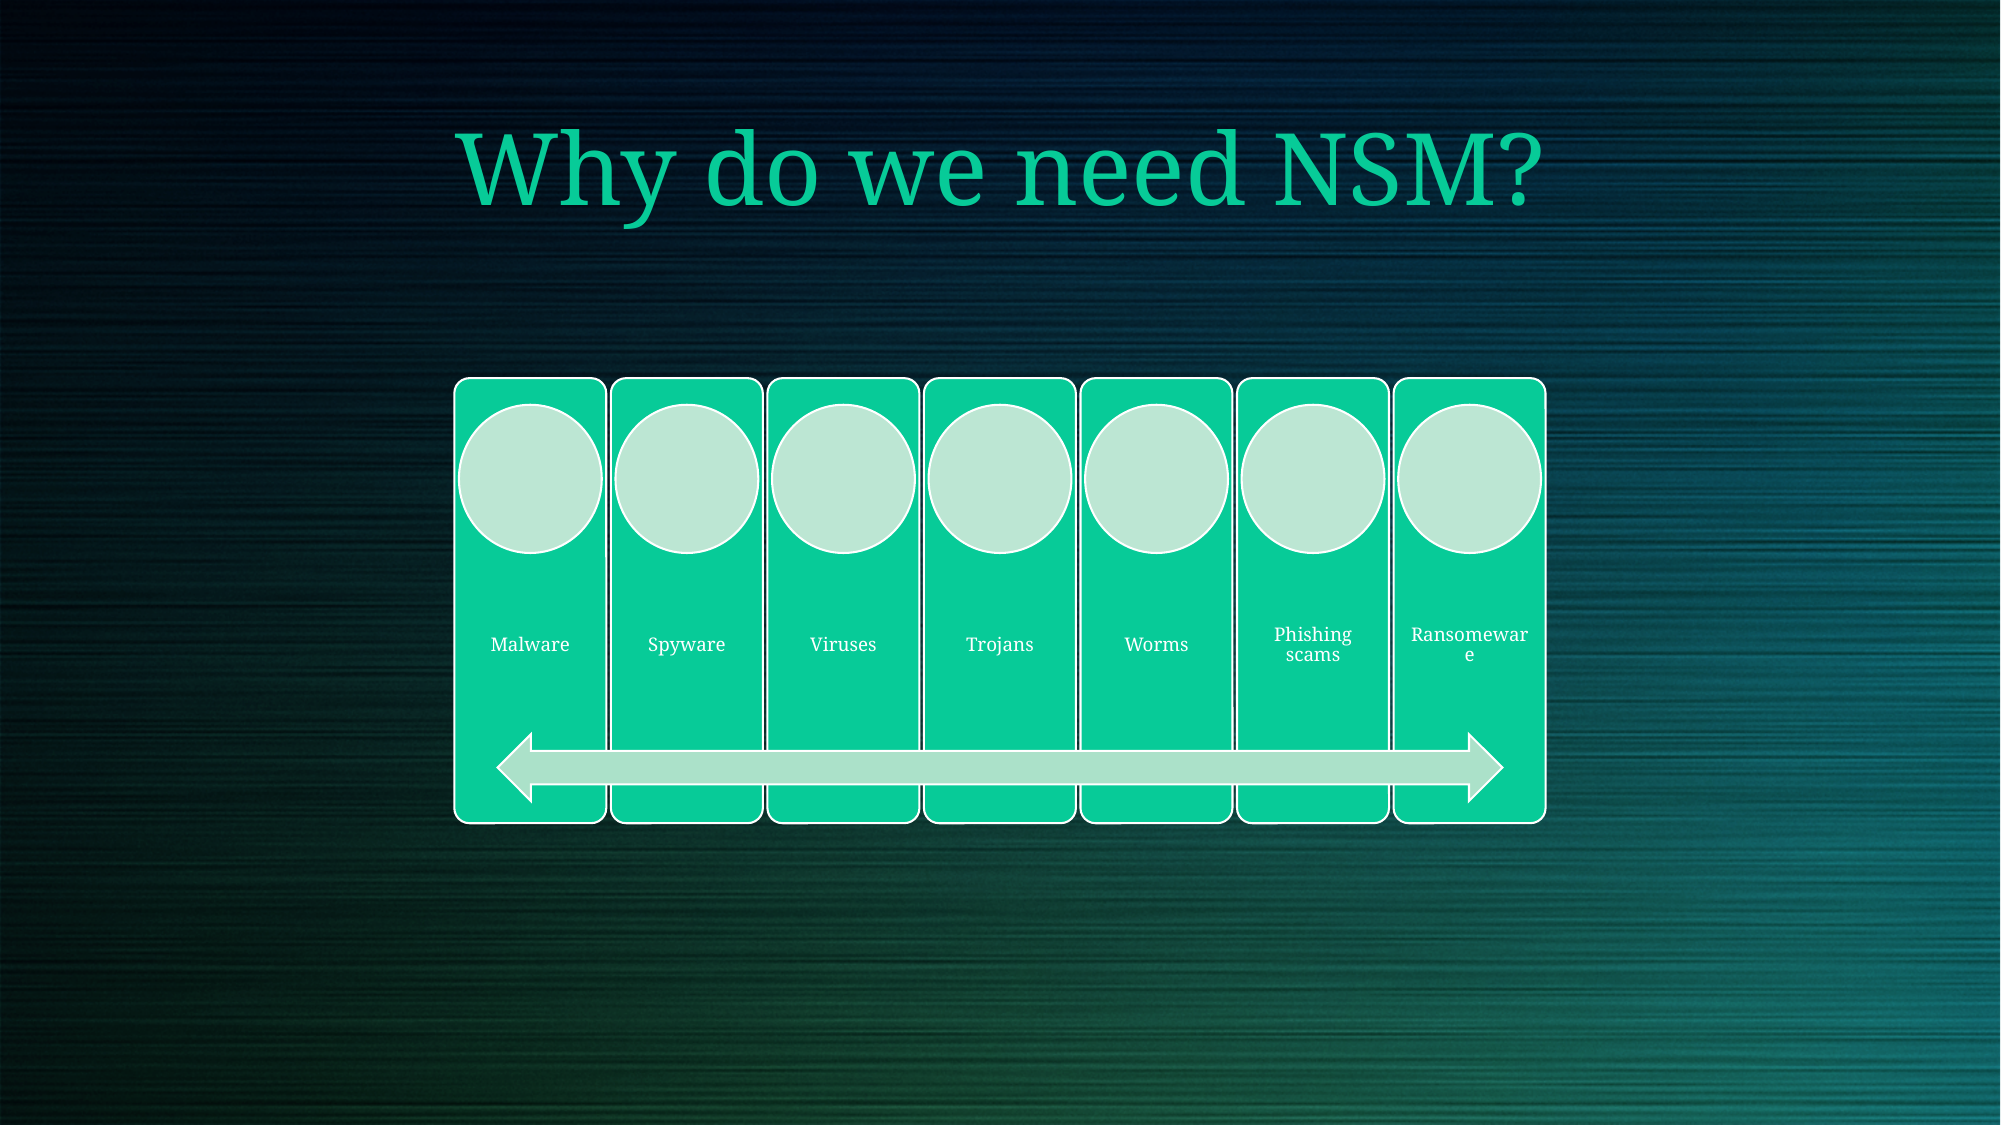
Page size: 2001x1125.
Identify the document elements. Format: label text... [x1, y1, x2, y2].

picture [0, 0, 2001, 1125]
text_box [453, 378, 1546, 824]
title Why do we need NSM? [212, 59, 1788, 235]
